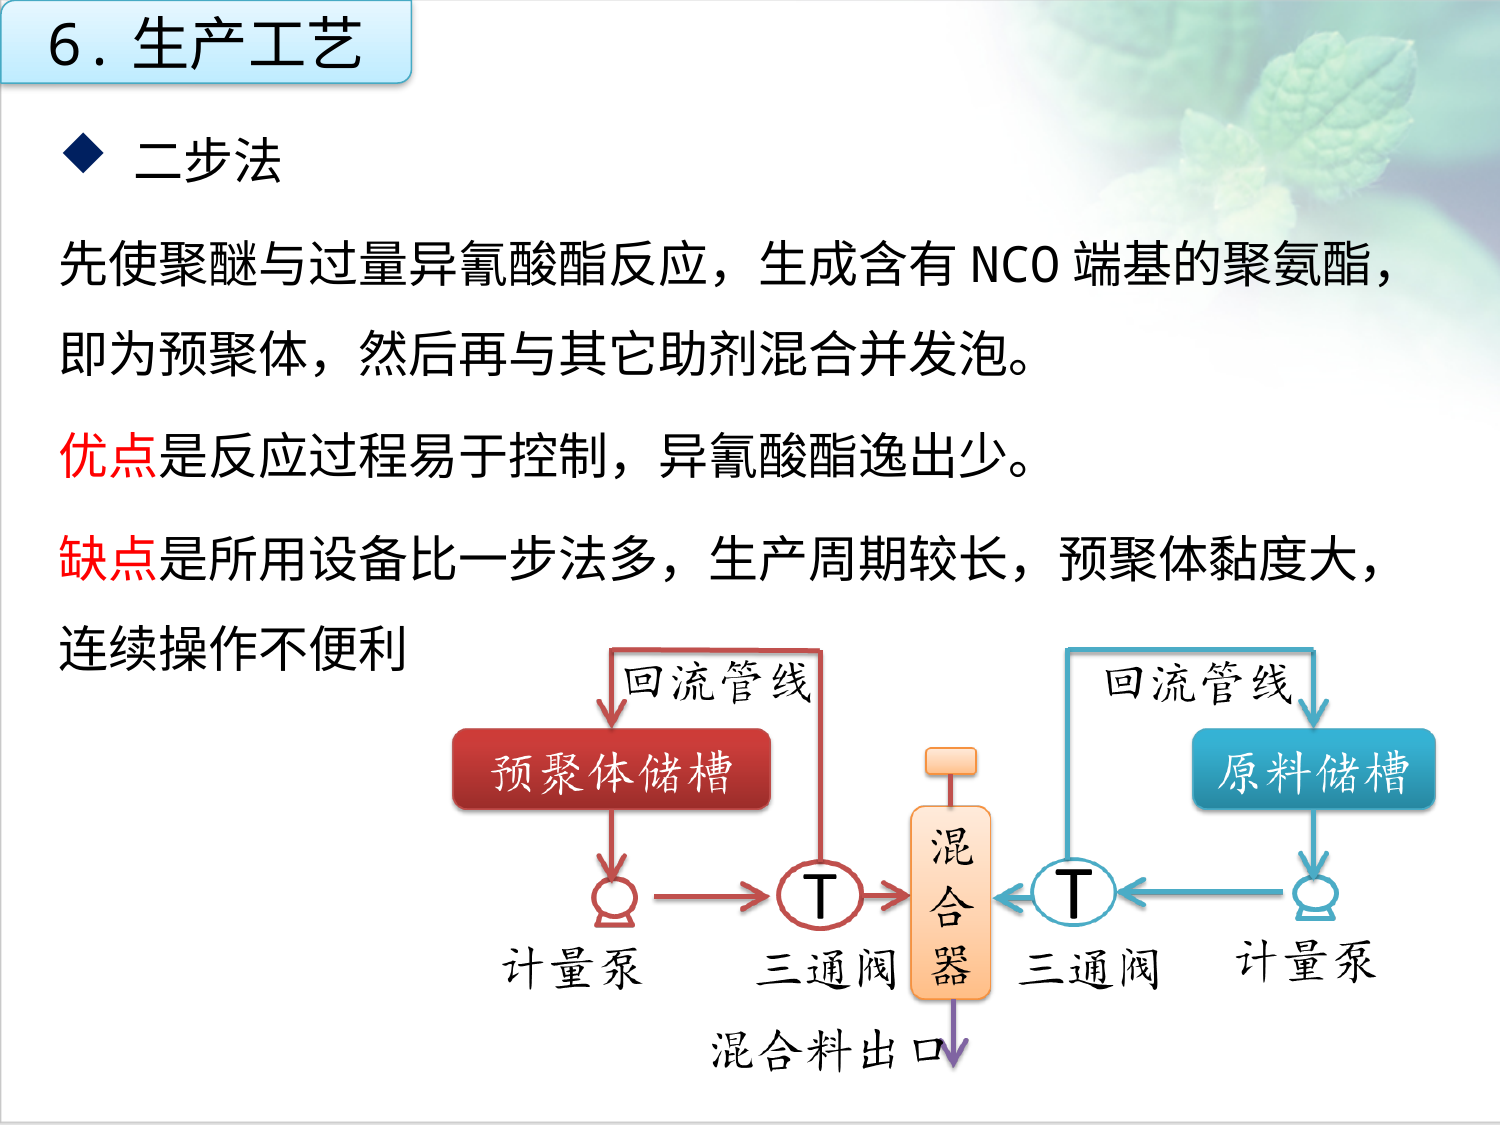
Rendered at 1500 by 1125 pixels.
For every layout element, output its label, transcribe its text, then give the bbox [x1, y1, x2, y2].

picture [0, 0, 8, 9]
picture [0, 0, 1500, 1125]
text_box 二步法 先使聚醚与过量异氰酸酯反应，生成含有NCO端基的聚氨酯，即为预聚体，然后再与其它助剂混合并发泡。 优点是反应过程易于控制，异氰酸酯逸出少。 缺点是所用设备比一步法多，生产周期较长，预聚体黏度大，连续操作不便利 [43, 92, 1457, 685]
text_box 6.生产工艺 [0, 0, 413, 84]
